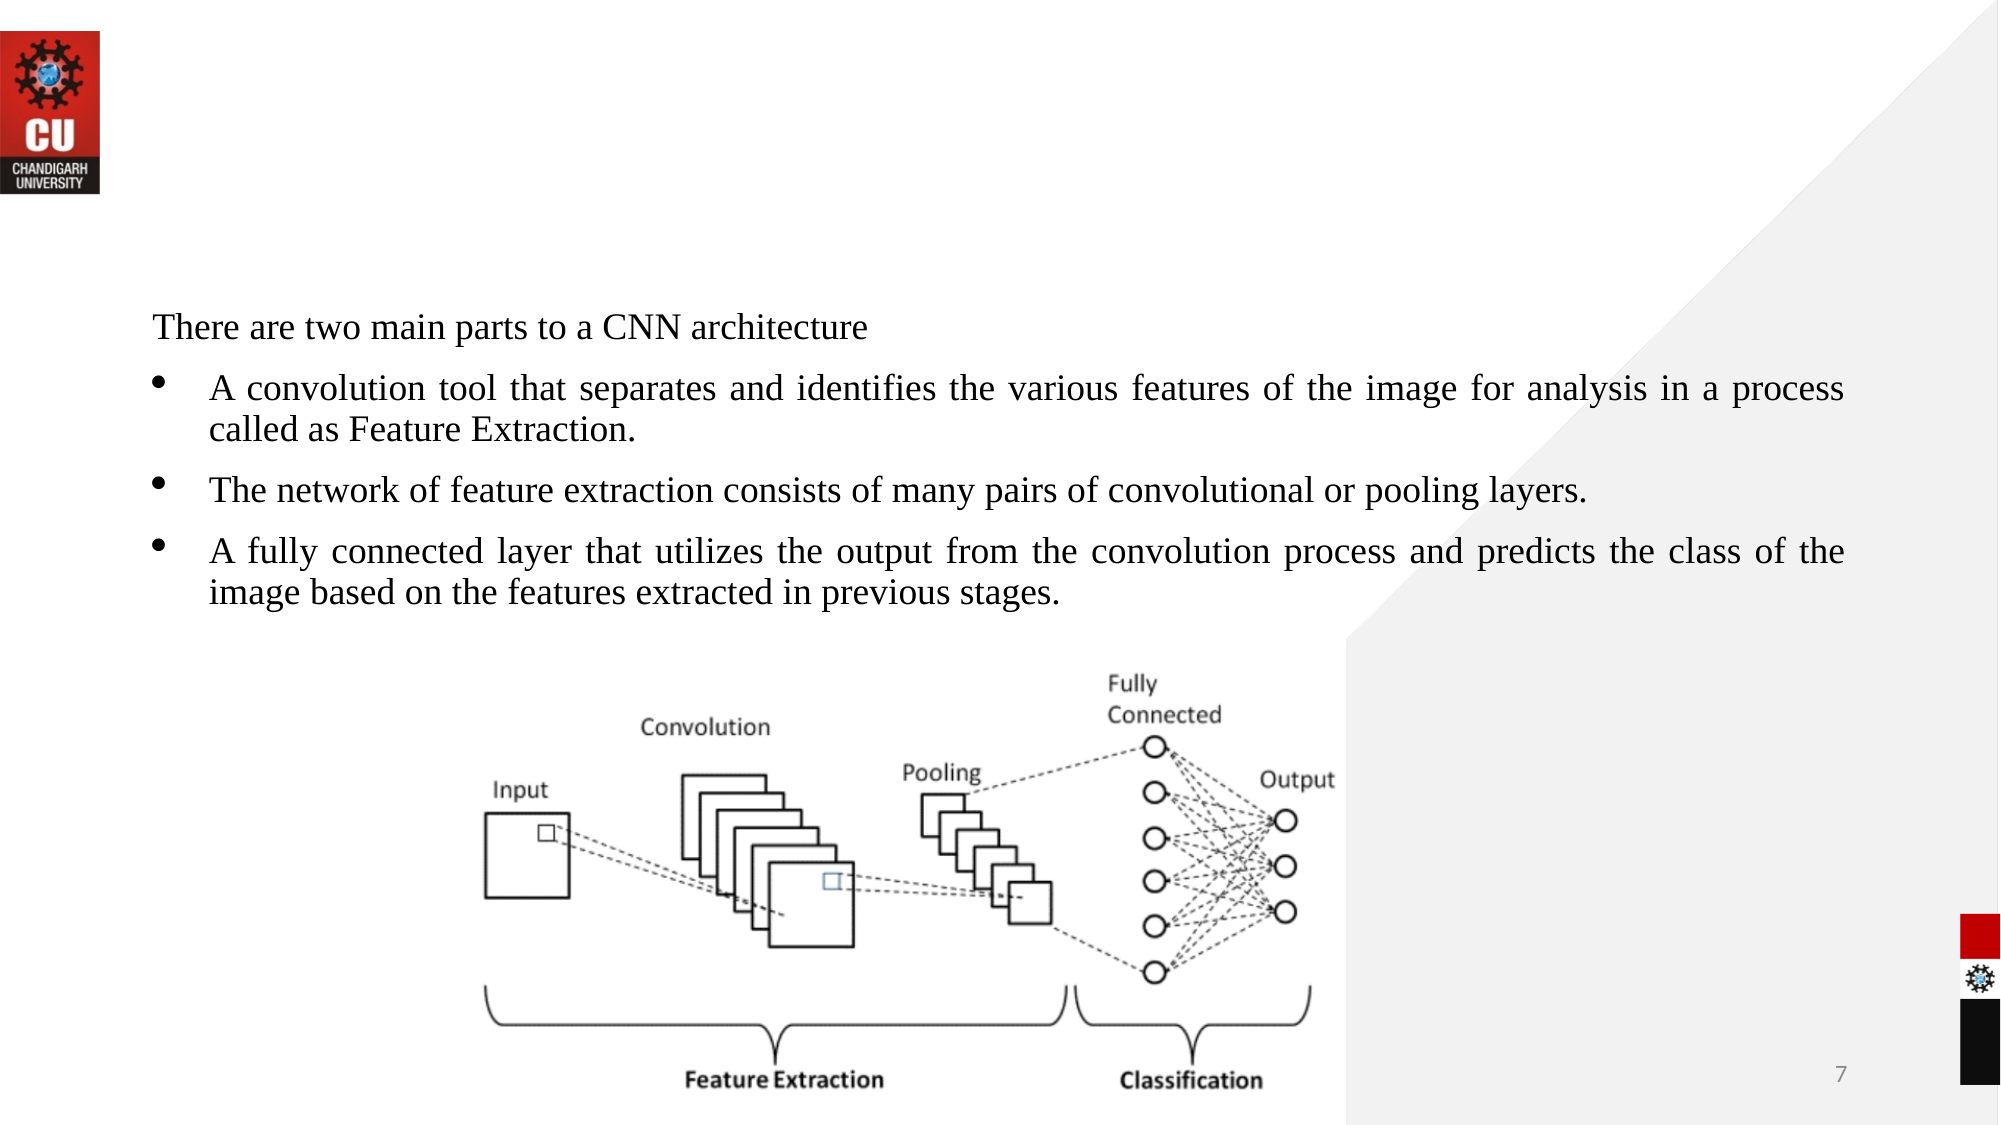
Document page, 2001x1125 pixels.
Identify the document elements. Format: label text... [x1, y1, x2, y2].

slide_number 7 [1412, 1042, 1863, 1103]
picture [0, 0, 2001, 1125]
list There are two main parts to a CNN architecture A convolution tool that separates and identifies the various features of the image for analysis in a process called as Feature Extraction. The network of feature extraction consists of many pairs of convolutional or pooling layers. A fully connected layer that utilizes the output from the convolution process and predicts the class of the image based on the features extracted in previous stages. [137, 299, 1863, 1014]
